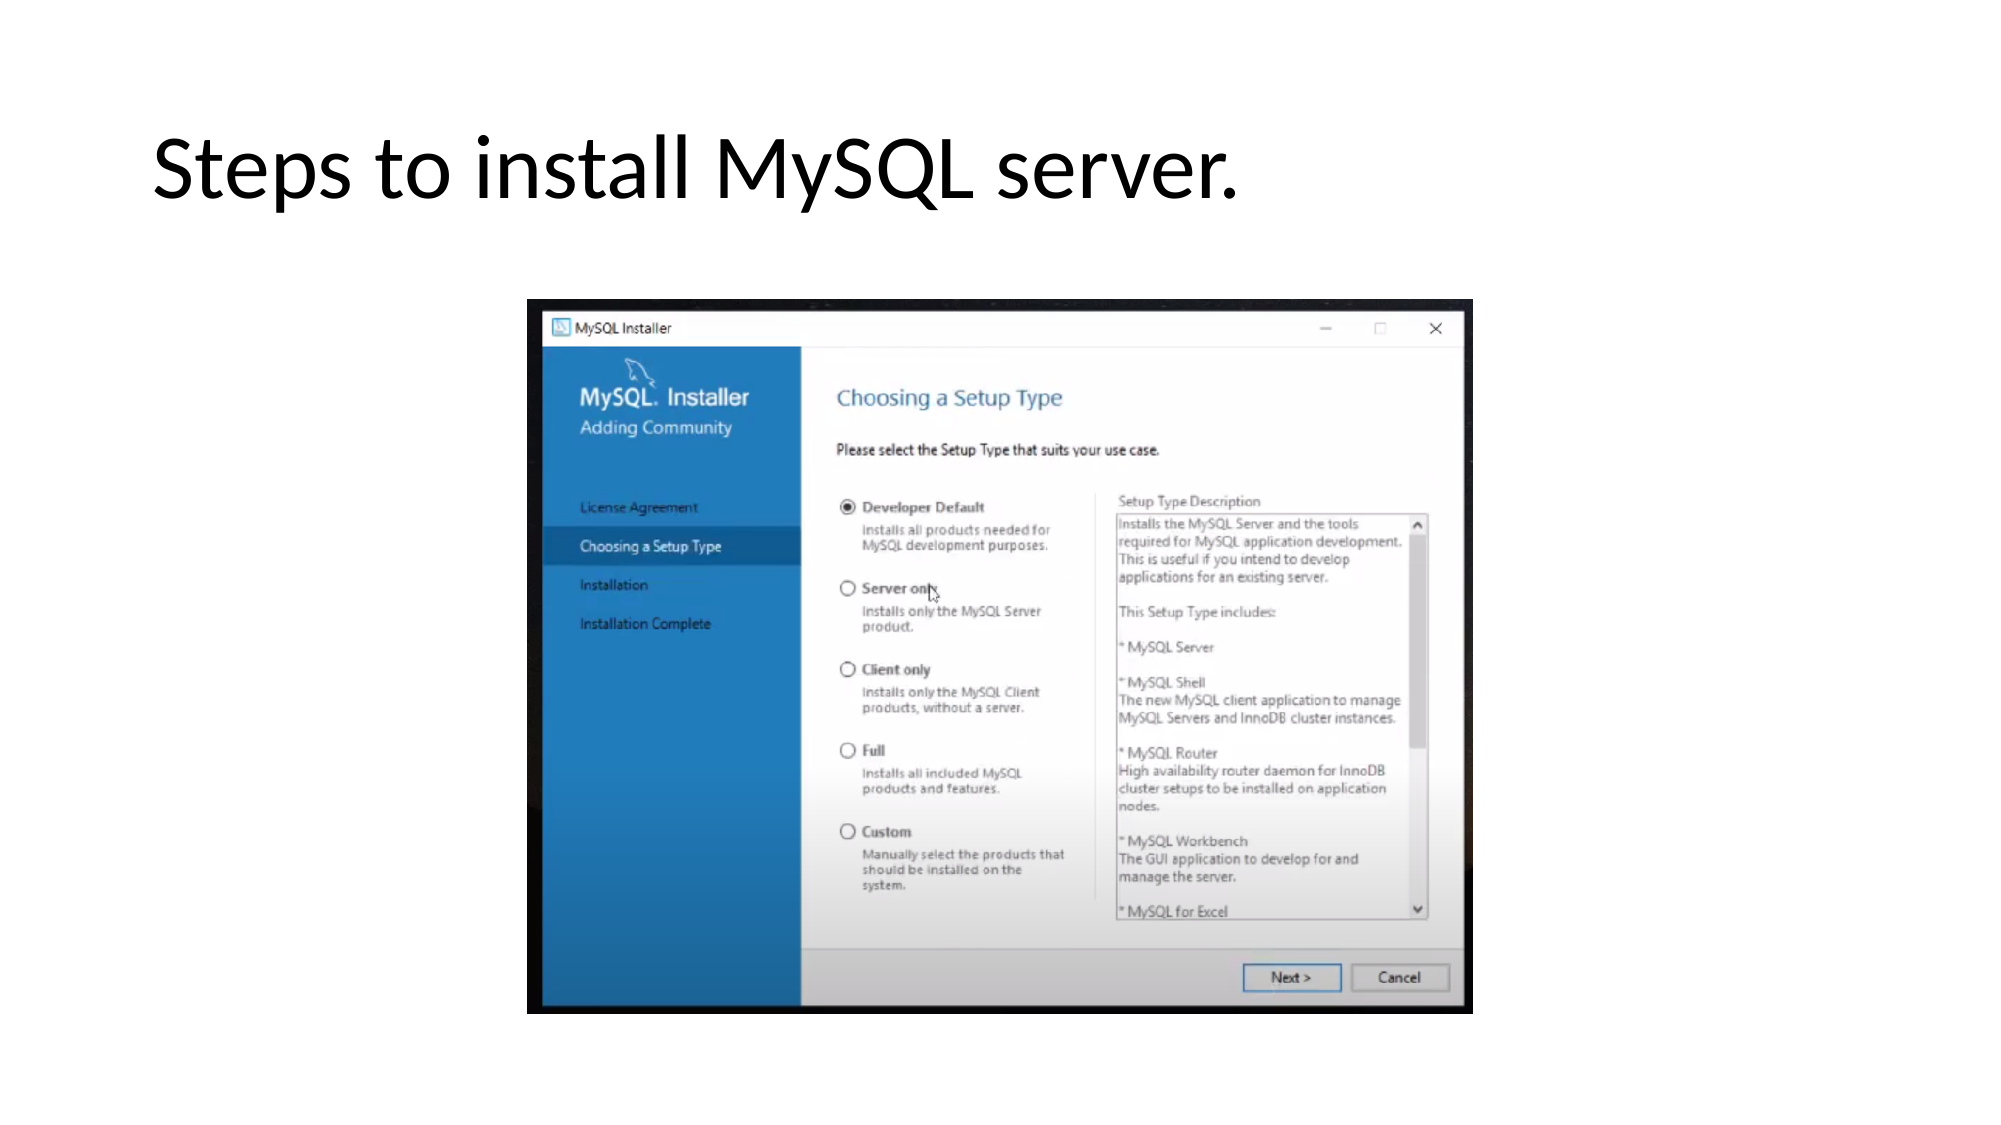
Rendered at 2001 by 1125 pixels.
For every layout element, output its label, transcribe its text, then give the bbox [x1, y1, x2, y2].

title Steps to install MySQL server. [137, 59, 1863, 278]
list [527, 299, 1473, 1014]
